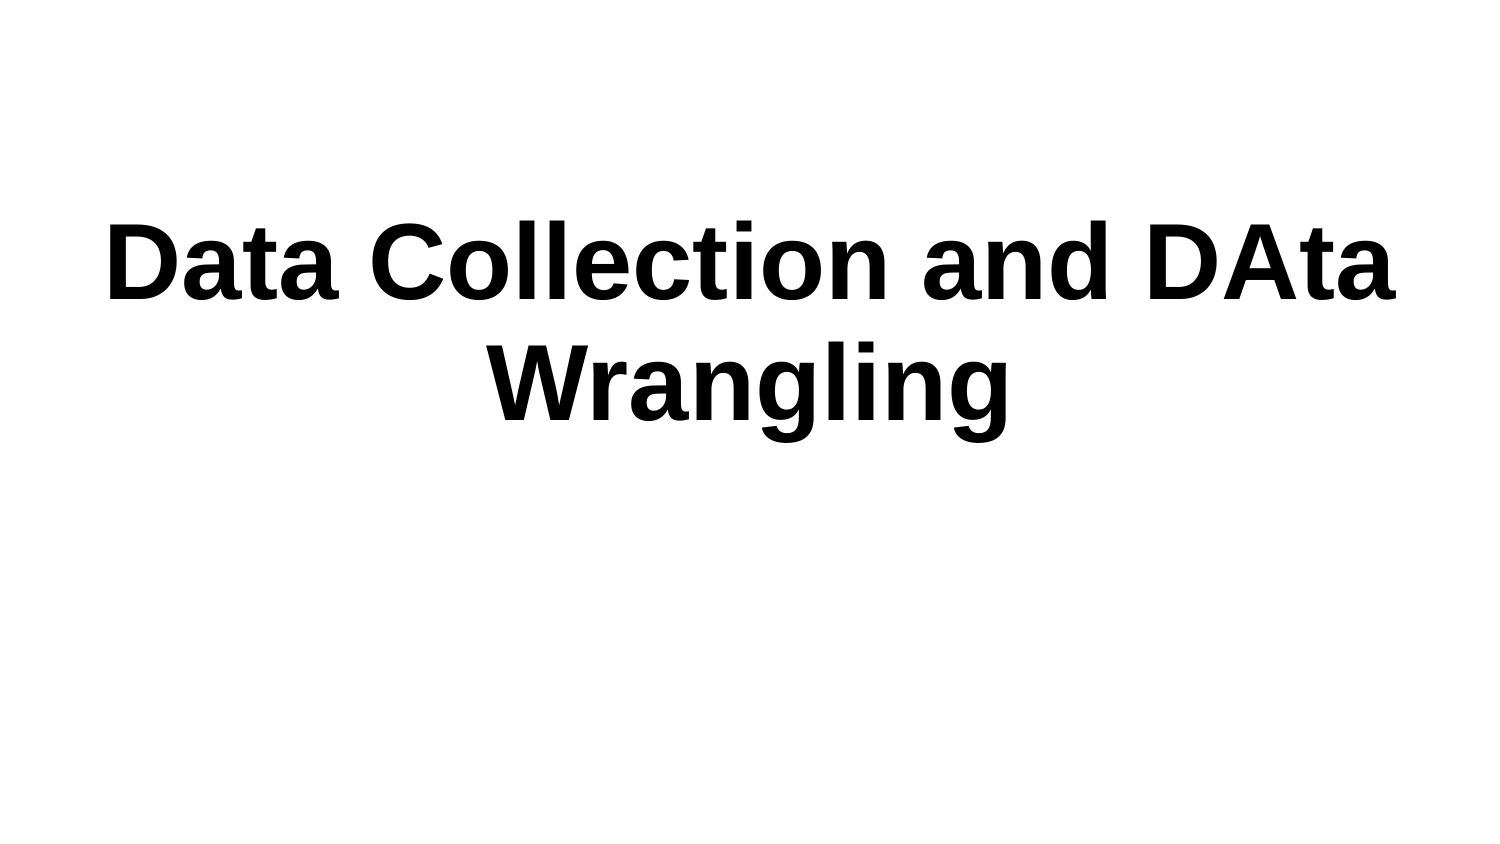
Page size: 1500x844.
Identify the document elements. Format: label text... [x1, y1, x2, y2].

title Data Collection and DAta Wrangling [51, 122, 1449, 459]
